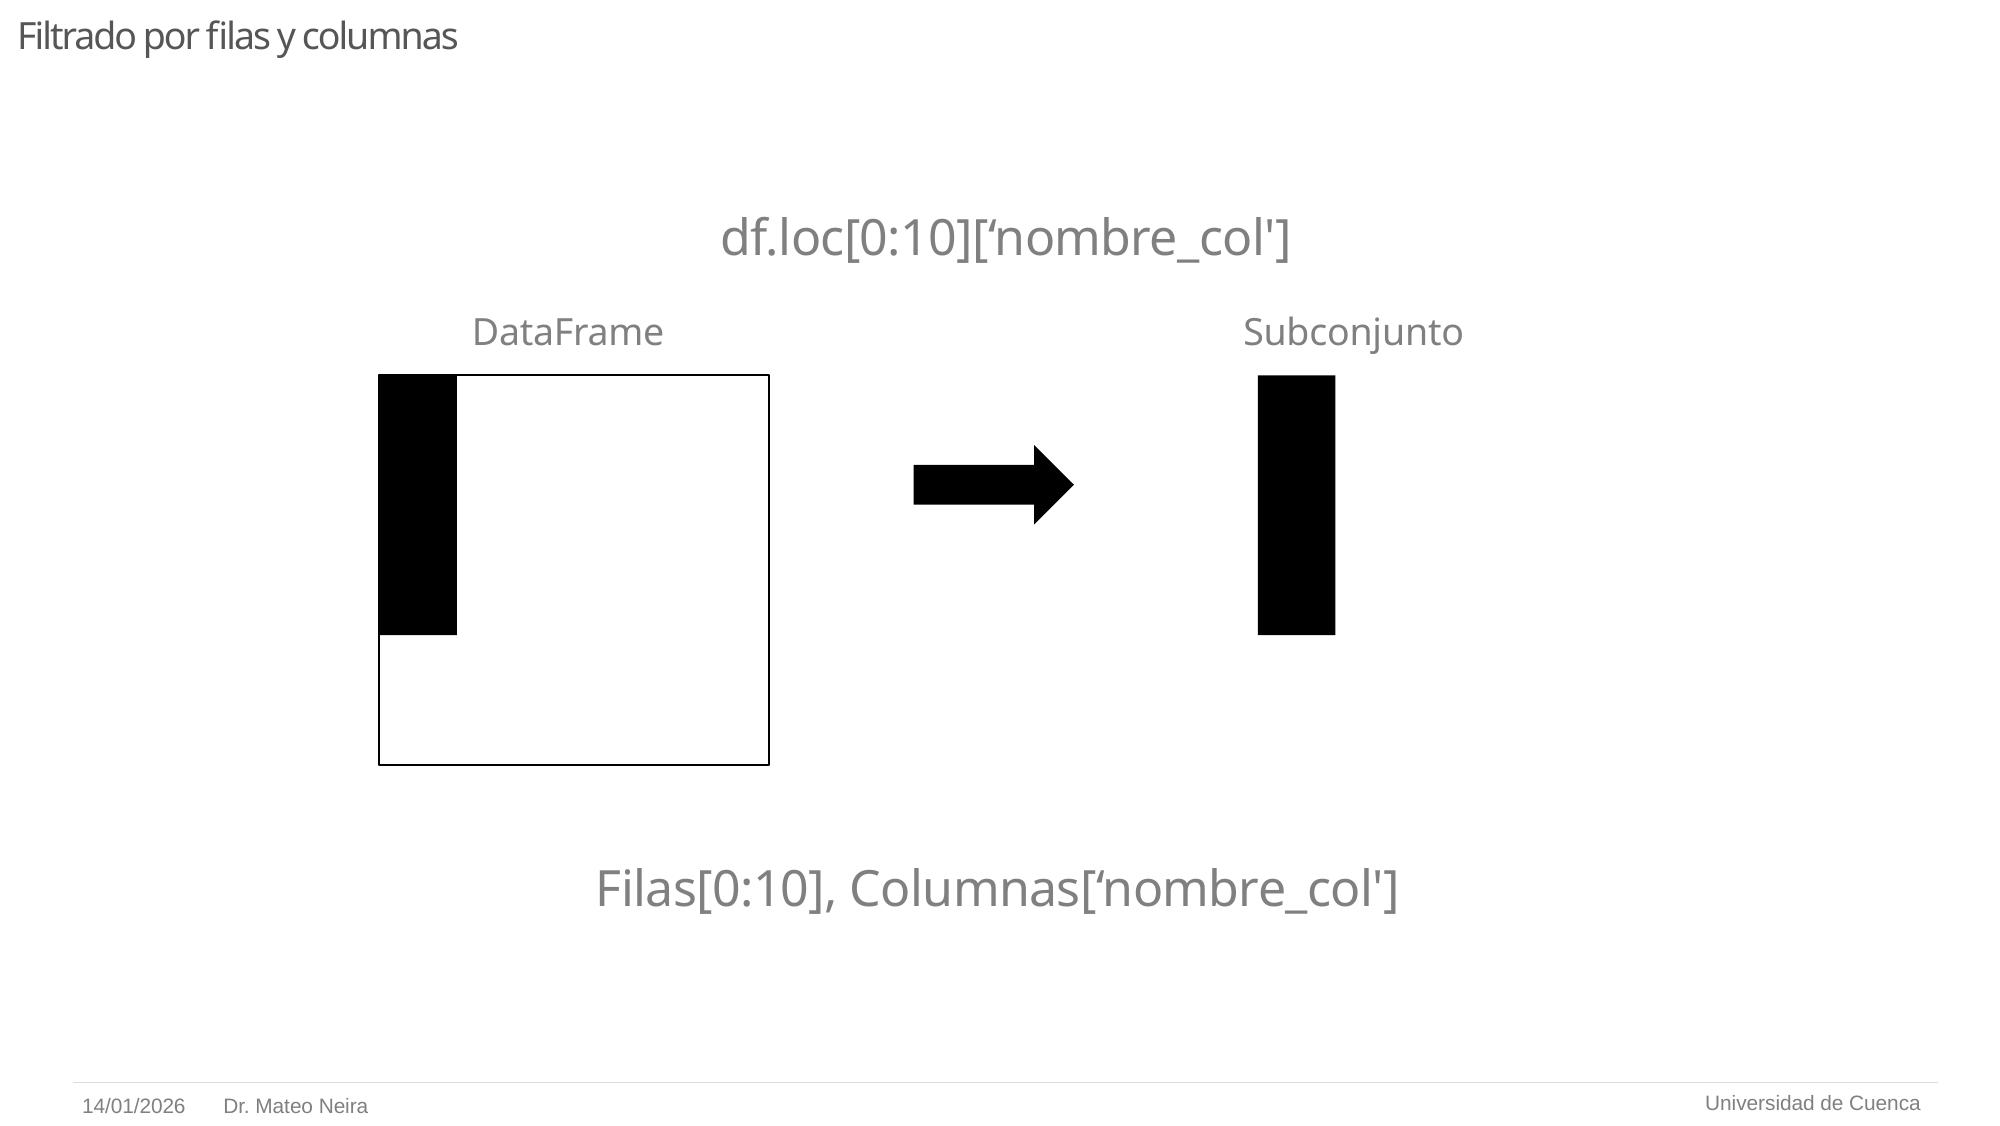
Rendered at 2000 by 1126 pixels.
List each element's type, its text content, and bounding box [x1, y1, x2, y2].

text_box Subconjunto [1241, 306, 1530, 354]
text_box [913, 445, 1074, 525]
title Filtrado por filas y columnas [13, 0, 1989, 129]
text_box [377, 373, 771, 767]
text_box df.loc[0:10][‘nombre_col'] DataFrame [469, 202, 1570, 354]
text_box Filas[0:10], Columnas[‘nombre_col'] [593, 854, 1446, 917]
text_box [1257, 375, 1336, 636]
